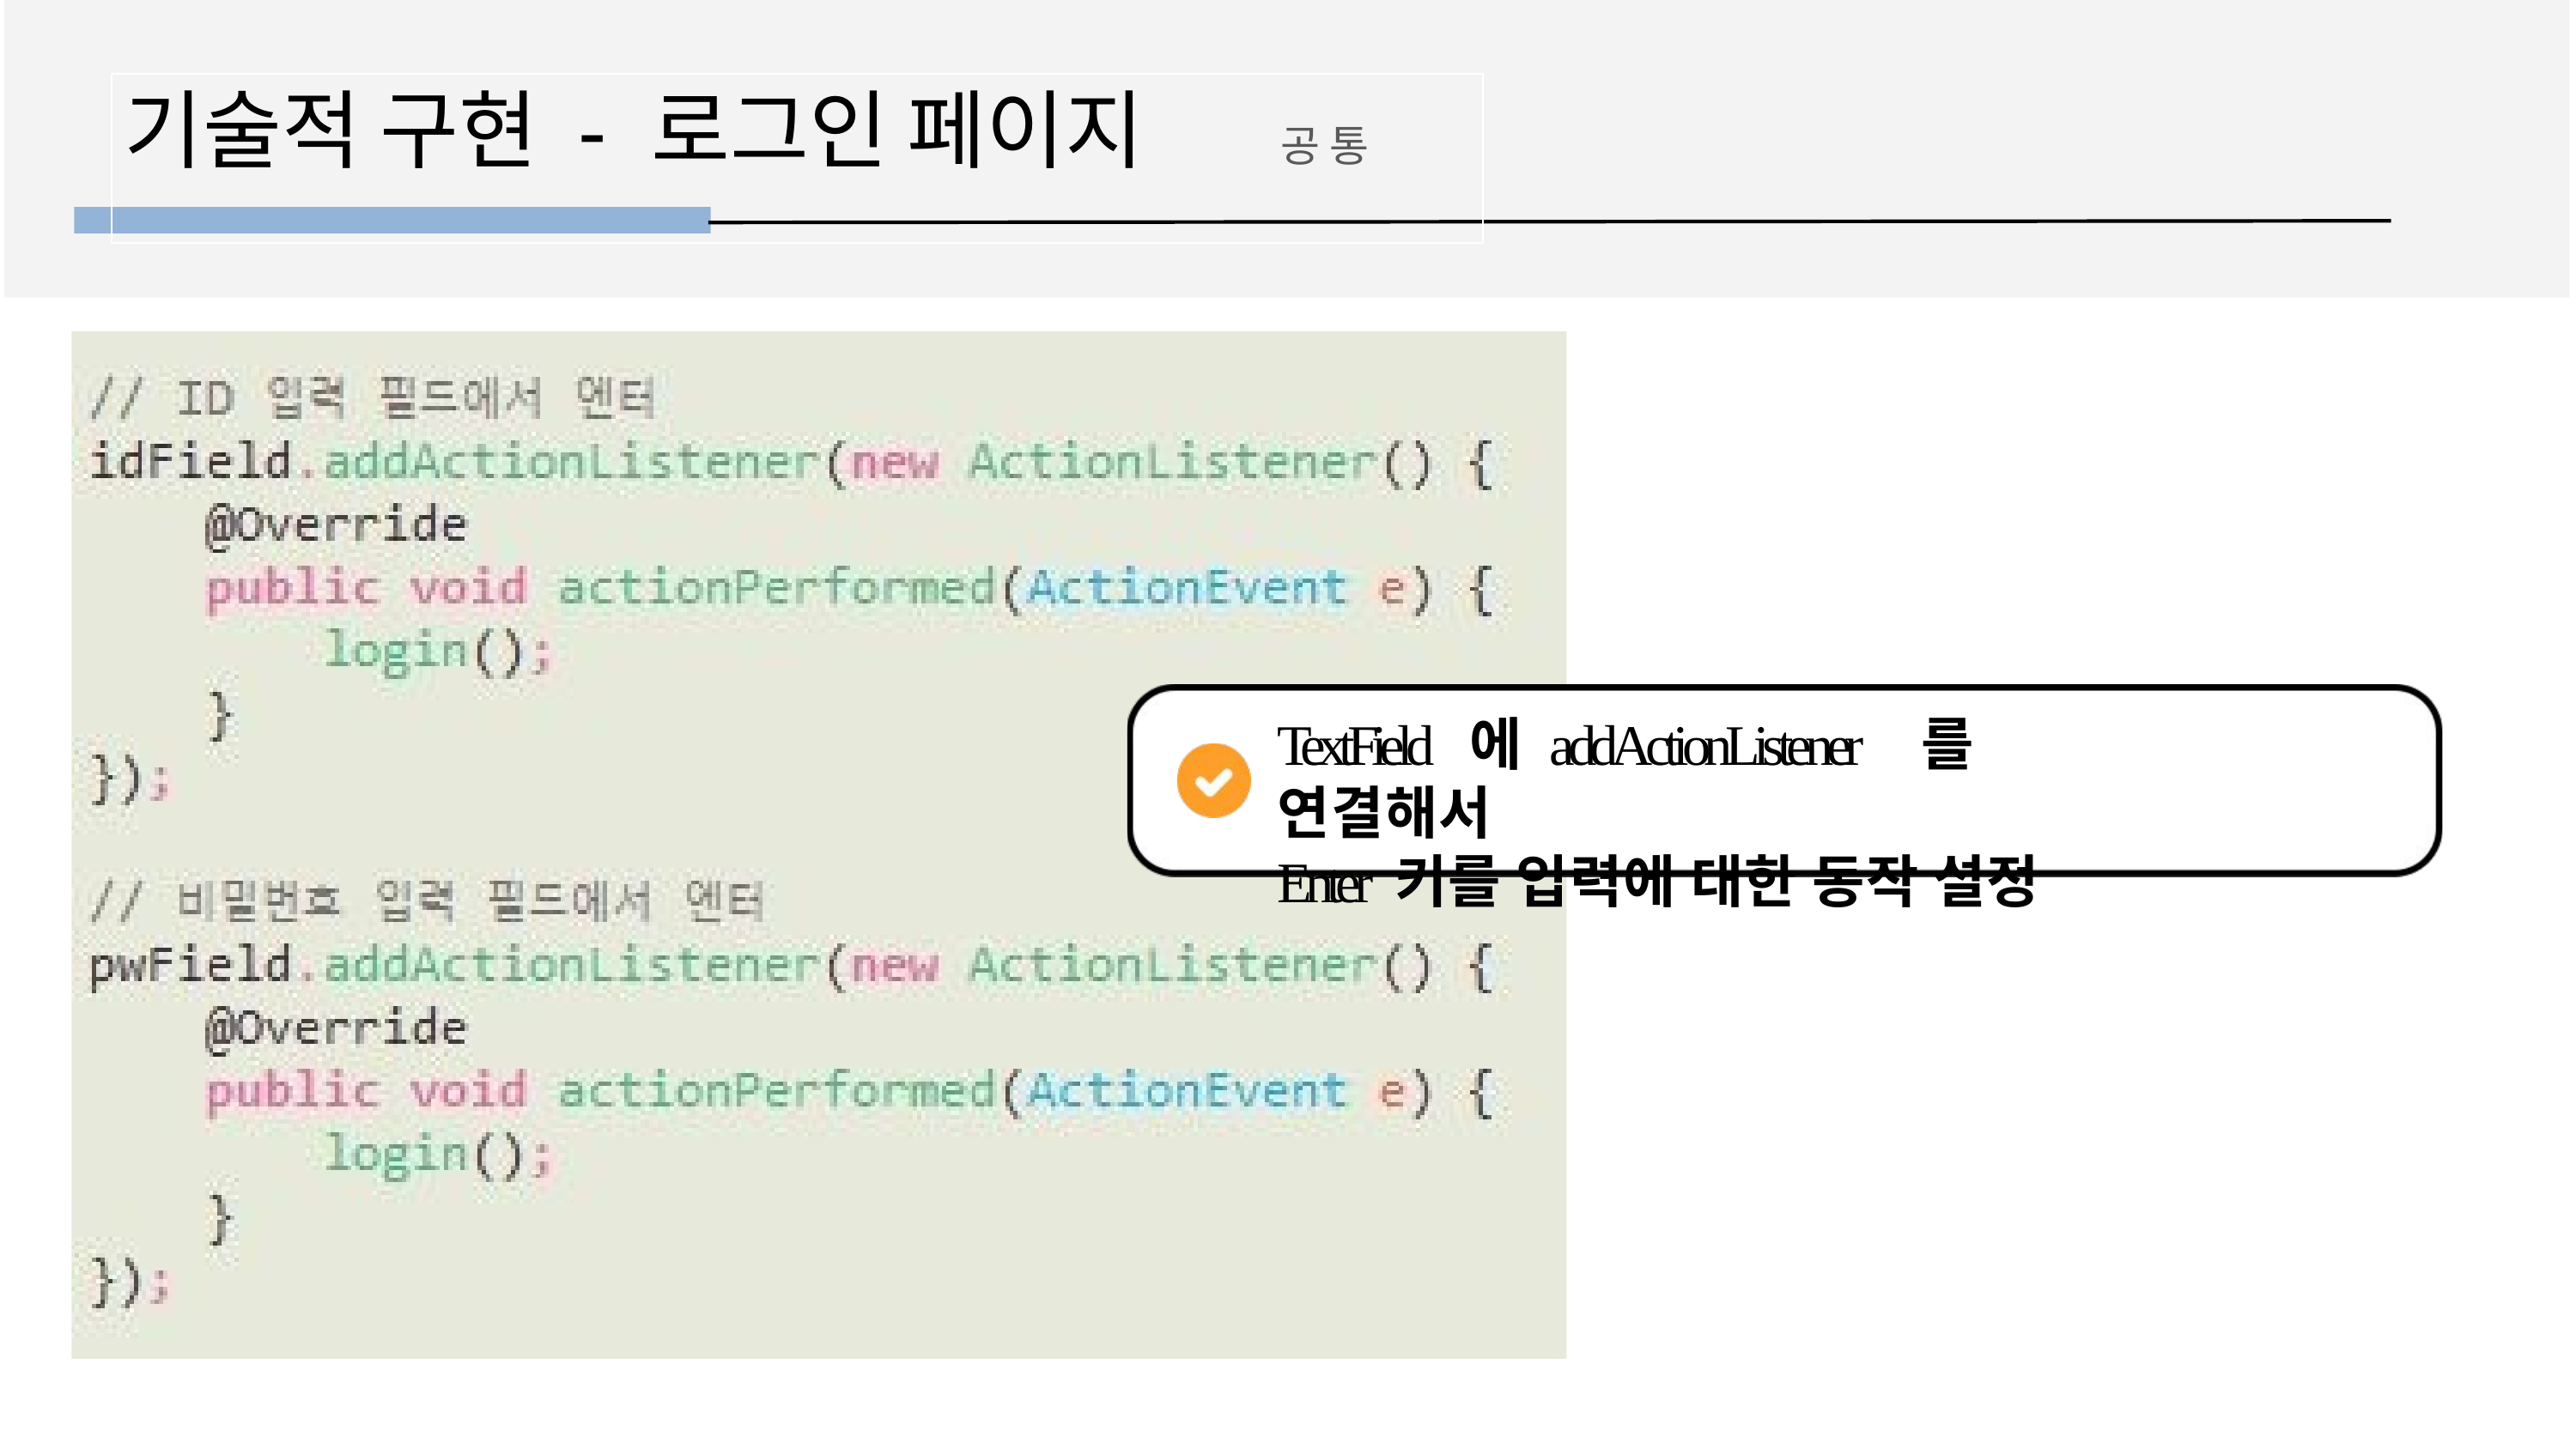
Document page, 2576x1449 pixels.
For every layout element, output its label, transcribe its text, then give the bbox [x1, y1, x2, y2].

text_box [1127, 684, 2443, 877]
title 기술적 구현 - 로그인 페이지 공 통 [122, 74, 1378, 318]
text_box [4, 0, 2570, 298]
text_box [112, 73, 1483, 244]
text_box [1177, 743, 1251, 818]
text_box [74, 207, 112, 233]
text_box [71, 331, 1567, 1359]
text_box TextField 에 addActionListener 를 연결해서 Enter 키를 입력에 대한 동작 설정 [1275, 706, 2155, 914]
